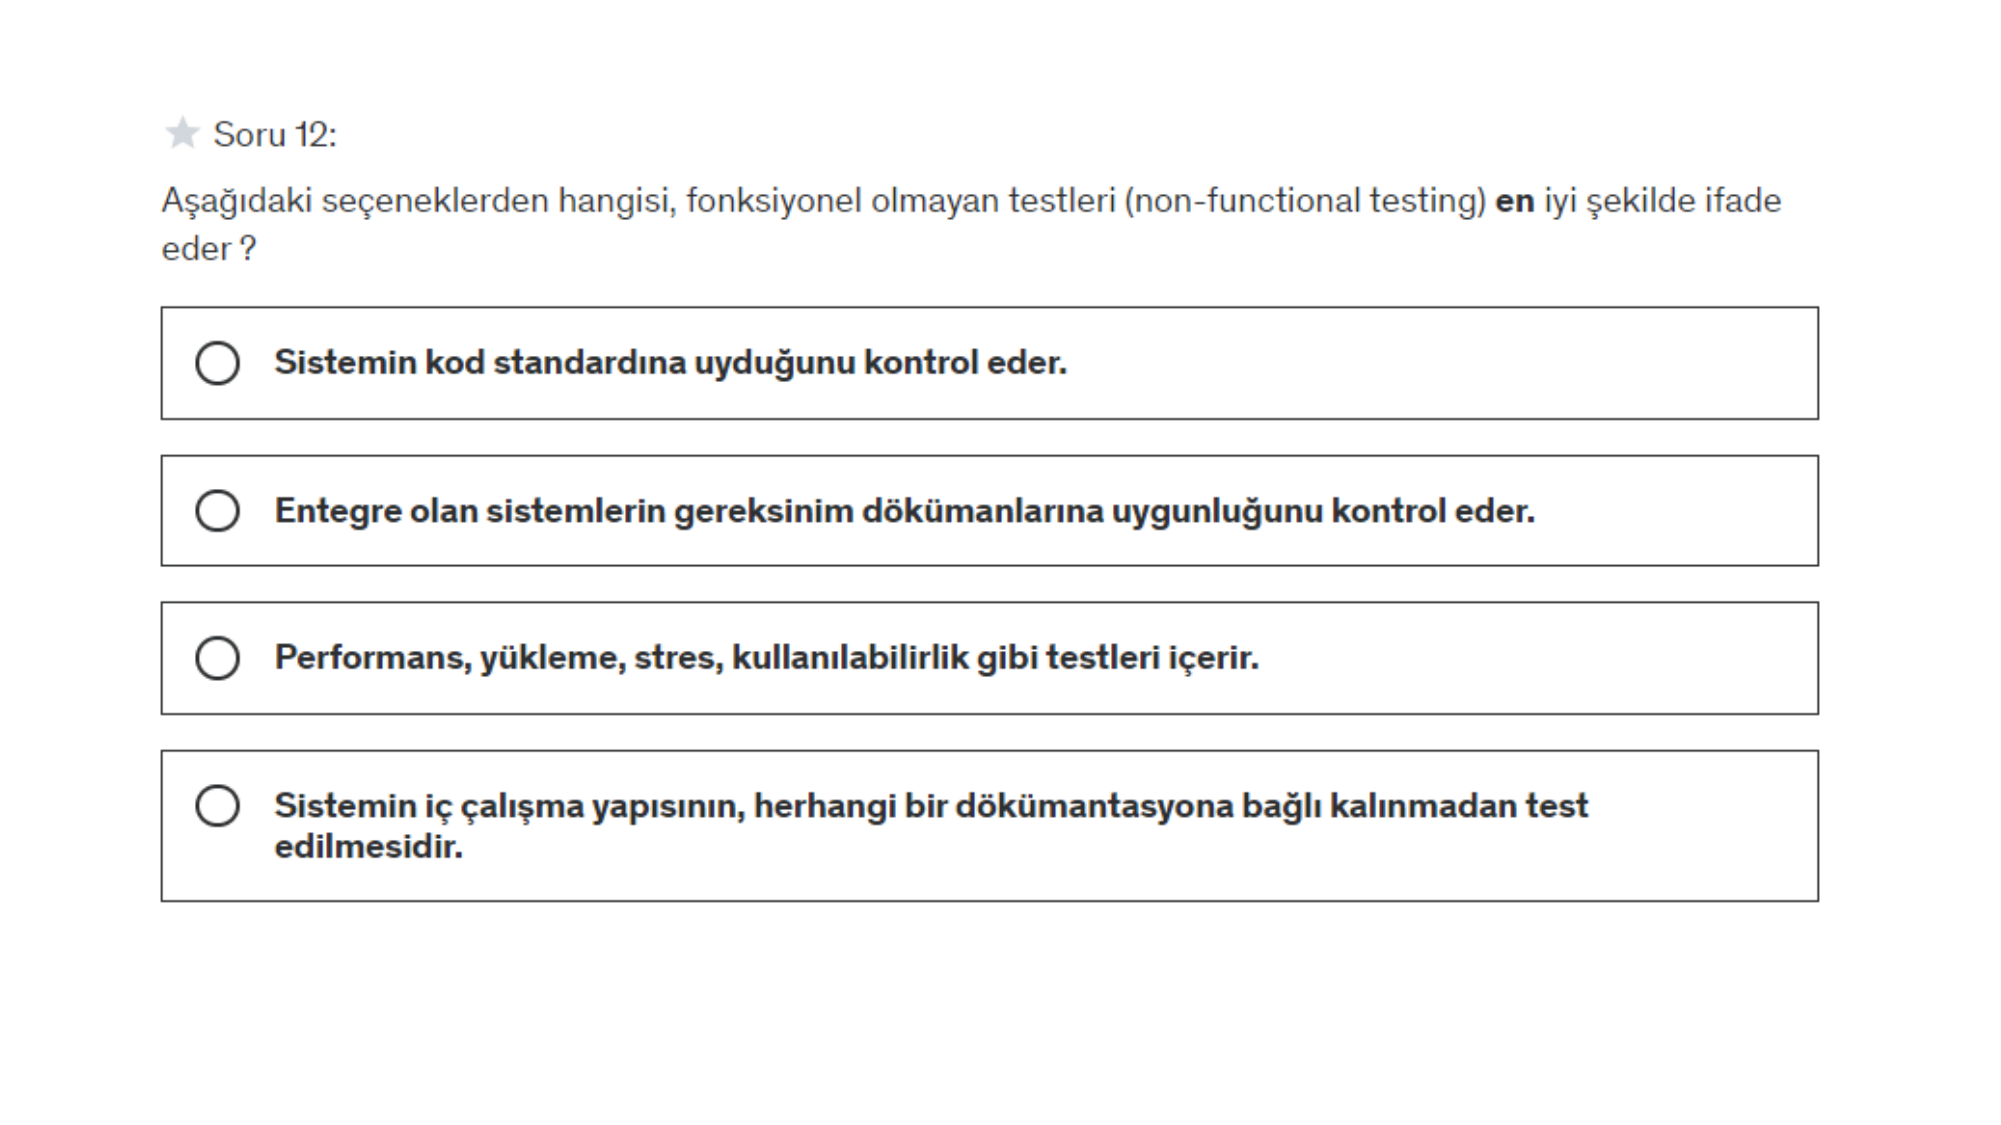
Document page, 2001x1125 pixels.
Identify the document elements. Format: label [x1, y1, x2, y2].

list [140, 112, 1839, 918]
